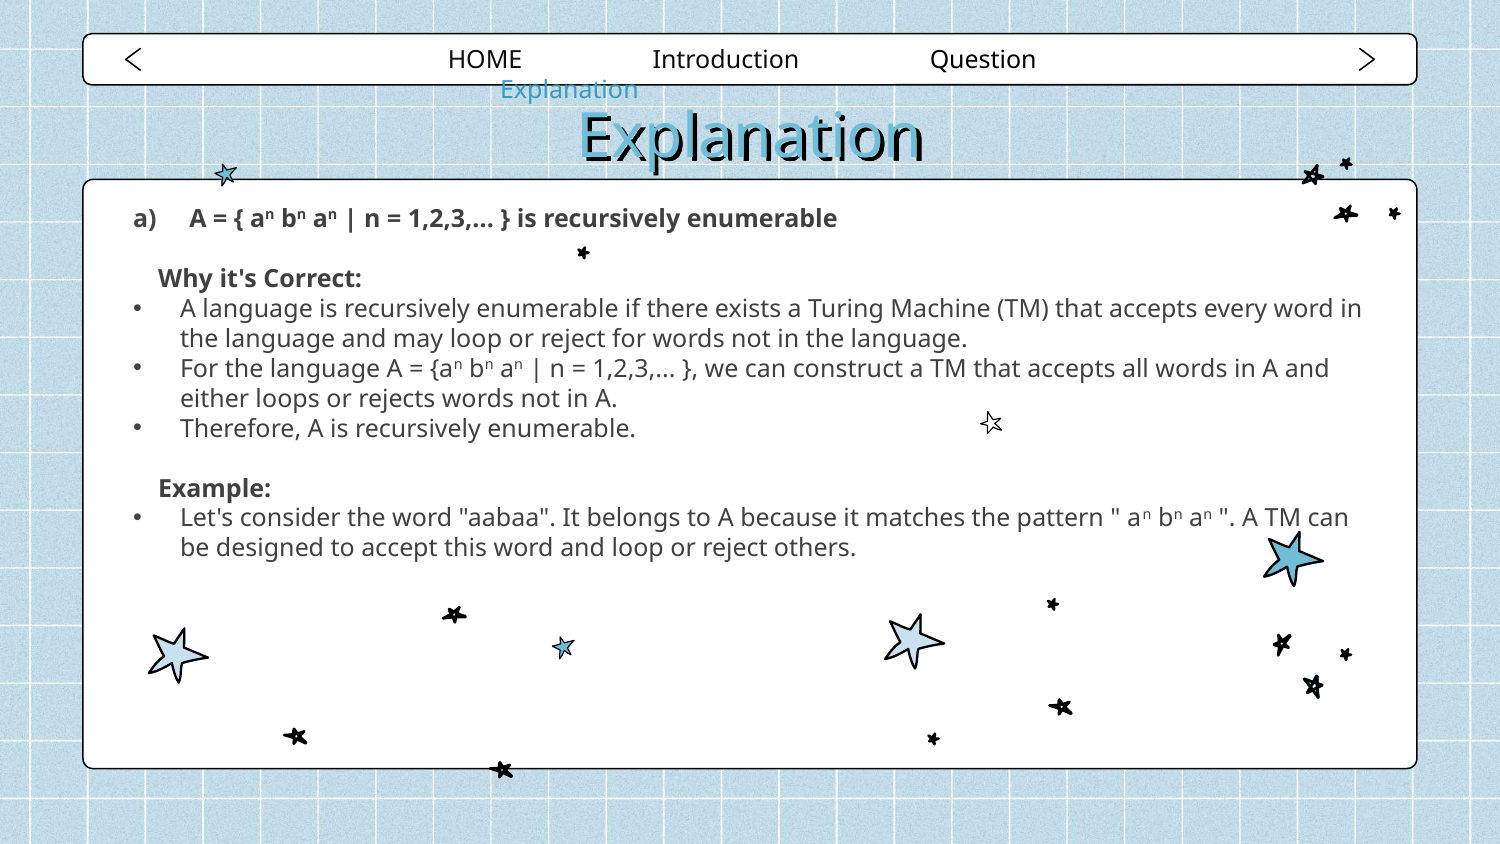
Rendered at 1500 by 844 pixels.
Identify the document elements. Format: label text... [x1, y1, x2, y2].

list A = { an bn an | n = 1,2,3,... } is recursively enumerable Why it's Correct: A language is recursively enumerable if there exists a Turing Machine (TM) that accepts every word in the language and may loop or reject for words not in the language. For the language A = {an bn an | n = 1,2,3,... }, we can construct a TM that accepts all words in A and either loops or rejects words not in A. Therefore, A is recursively enumerable. Example: Let's consider the word "aabaa". It belongs to A because it matches the pattern " an bn an ". A TM can be designed to accept this word and loop or reject others. [118, 187, 1382, 759]
title Explanation [118, 93, 1382, 172]
text_box [282, 727, 308, 746]
text_box [488, 761, 514, 779]
text_box HOME Introduction Question Explanation [433, 35, 1125, 111]
text_box [927, 732, 940, 746]
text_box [552, 634, 576, 659]
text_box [1301, 156, 1402, 223]
text_box [82, 33, 1417, 85]
text_box [1048, 698, 1073, 716]
picture [0, 0, 1500, 844]
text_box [214, 162, 238, 187]
text_box [441, 606, 467, 624]
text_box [1272, 633, 1353, 700]
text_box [149, 624, 205, 689]
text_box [1264, 528, 1320, 592]
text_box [885, 610, 941, 675]
text_box [1046, 597, 1060, 611]
text_box [577, 246, 590, 260]
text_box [978, 410, 1003, 434]
